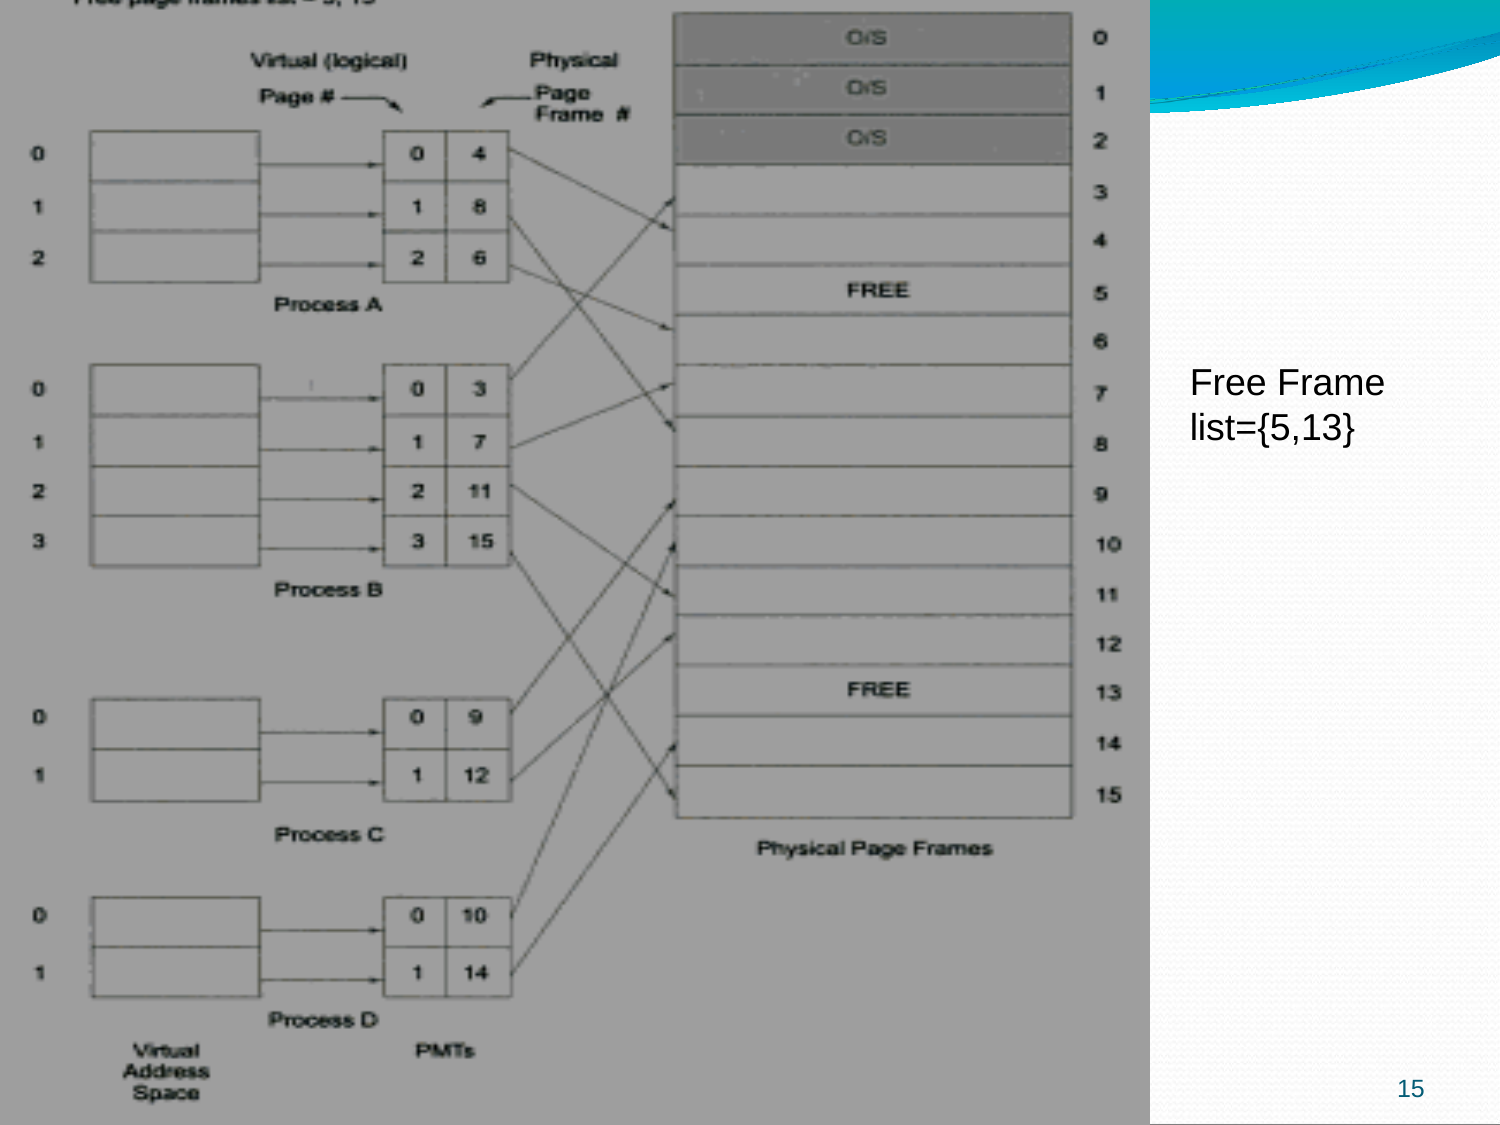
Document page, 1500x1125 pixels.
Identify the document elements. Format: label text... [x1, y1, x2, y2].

text_box Free Frame list={5,13} [1175, 349, 1500, 456]
picture [0, 0, 1500, 1125]
text_box ‹#› [1299, 1042, 1426, 1103]
